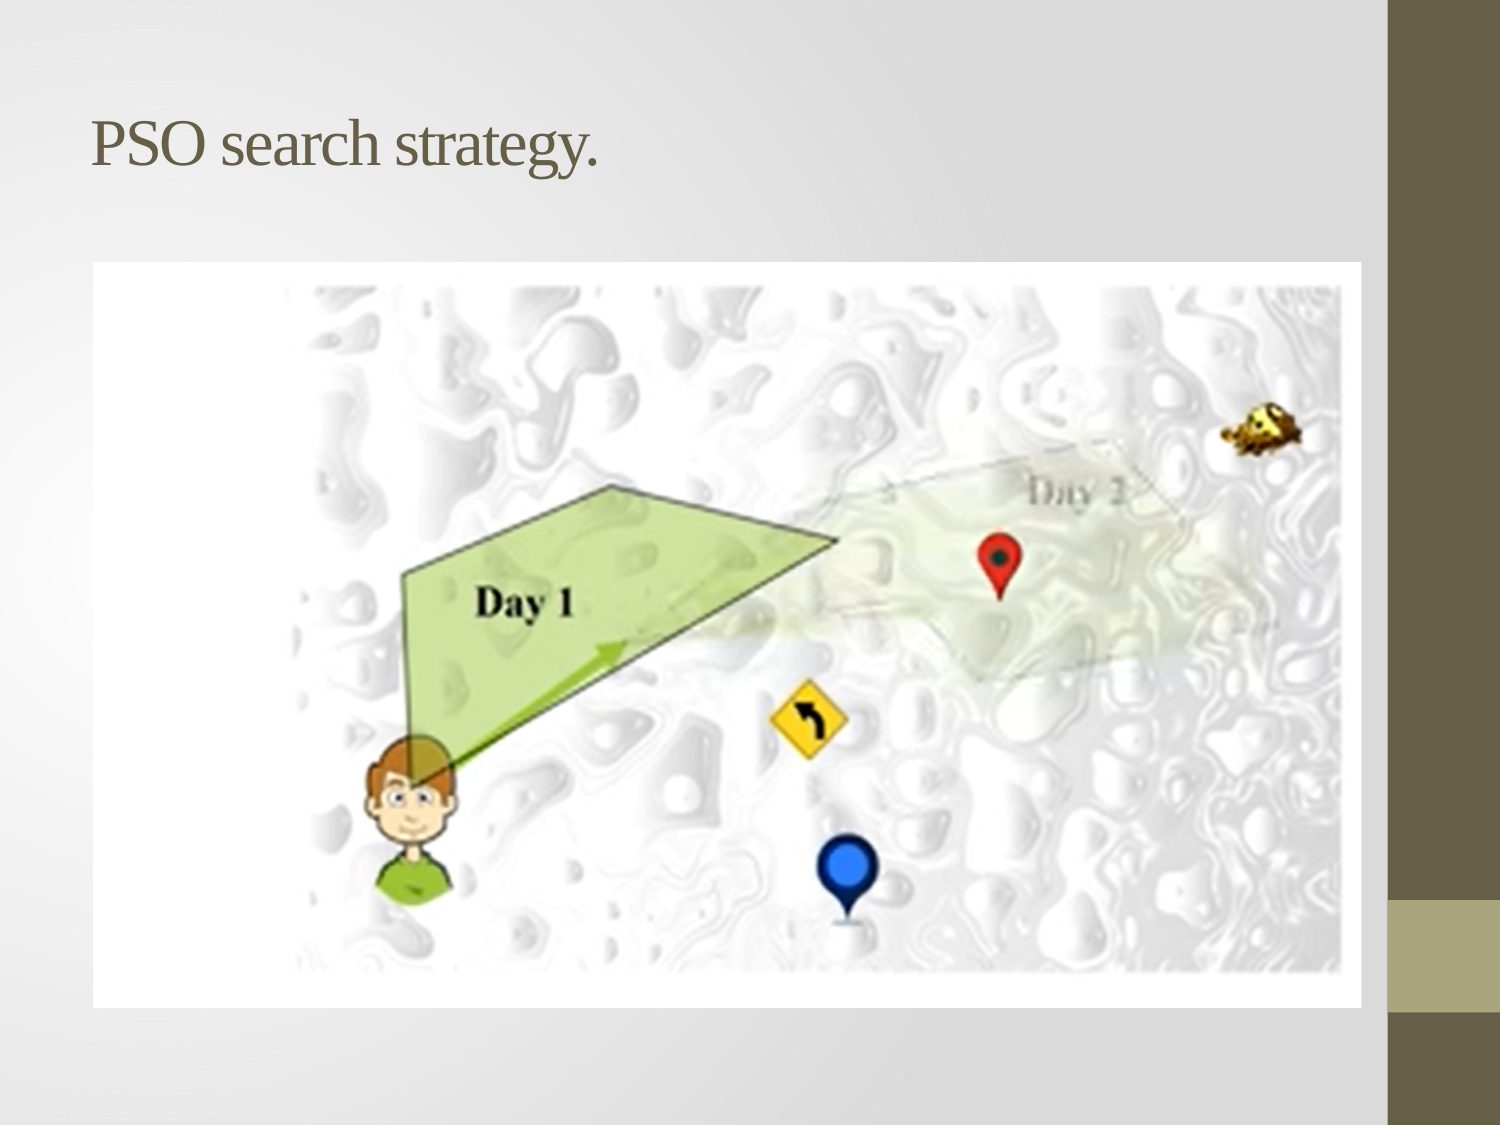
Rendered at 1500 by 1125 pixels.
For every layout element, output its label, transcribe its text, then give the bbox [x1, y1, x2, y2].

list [92, 261, 1362, 1009]
title PSO search strategy. [75, 45, 1325, 233]
